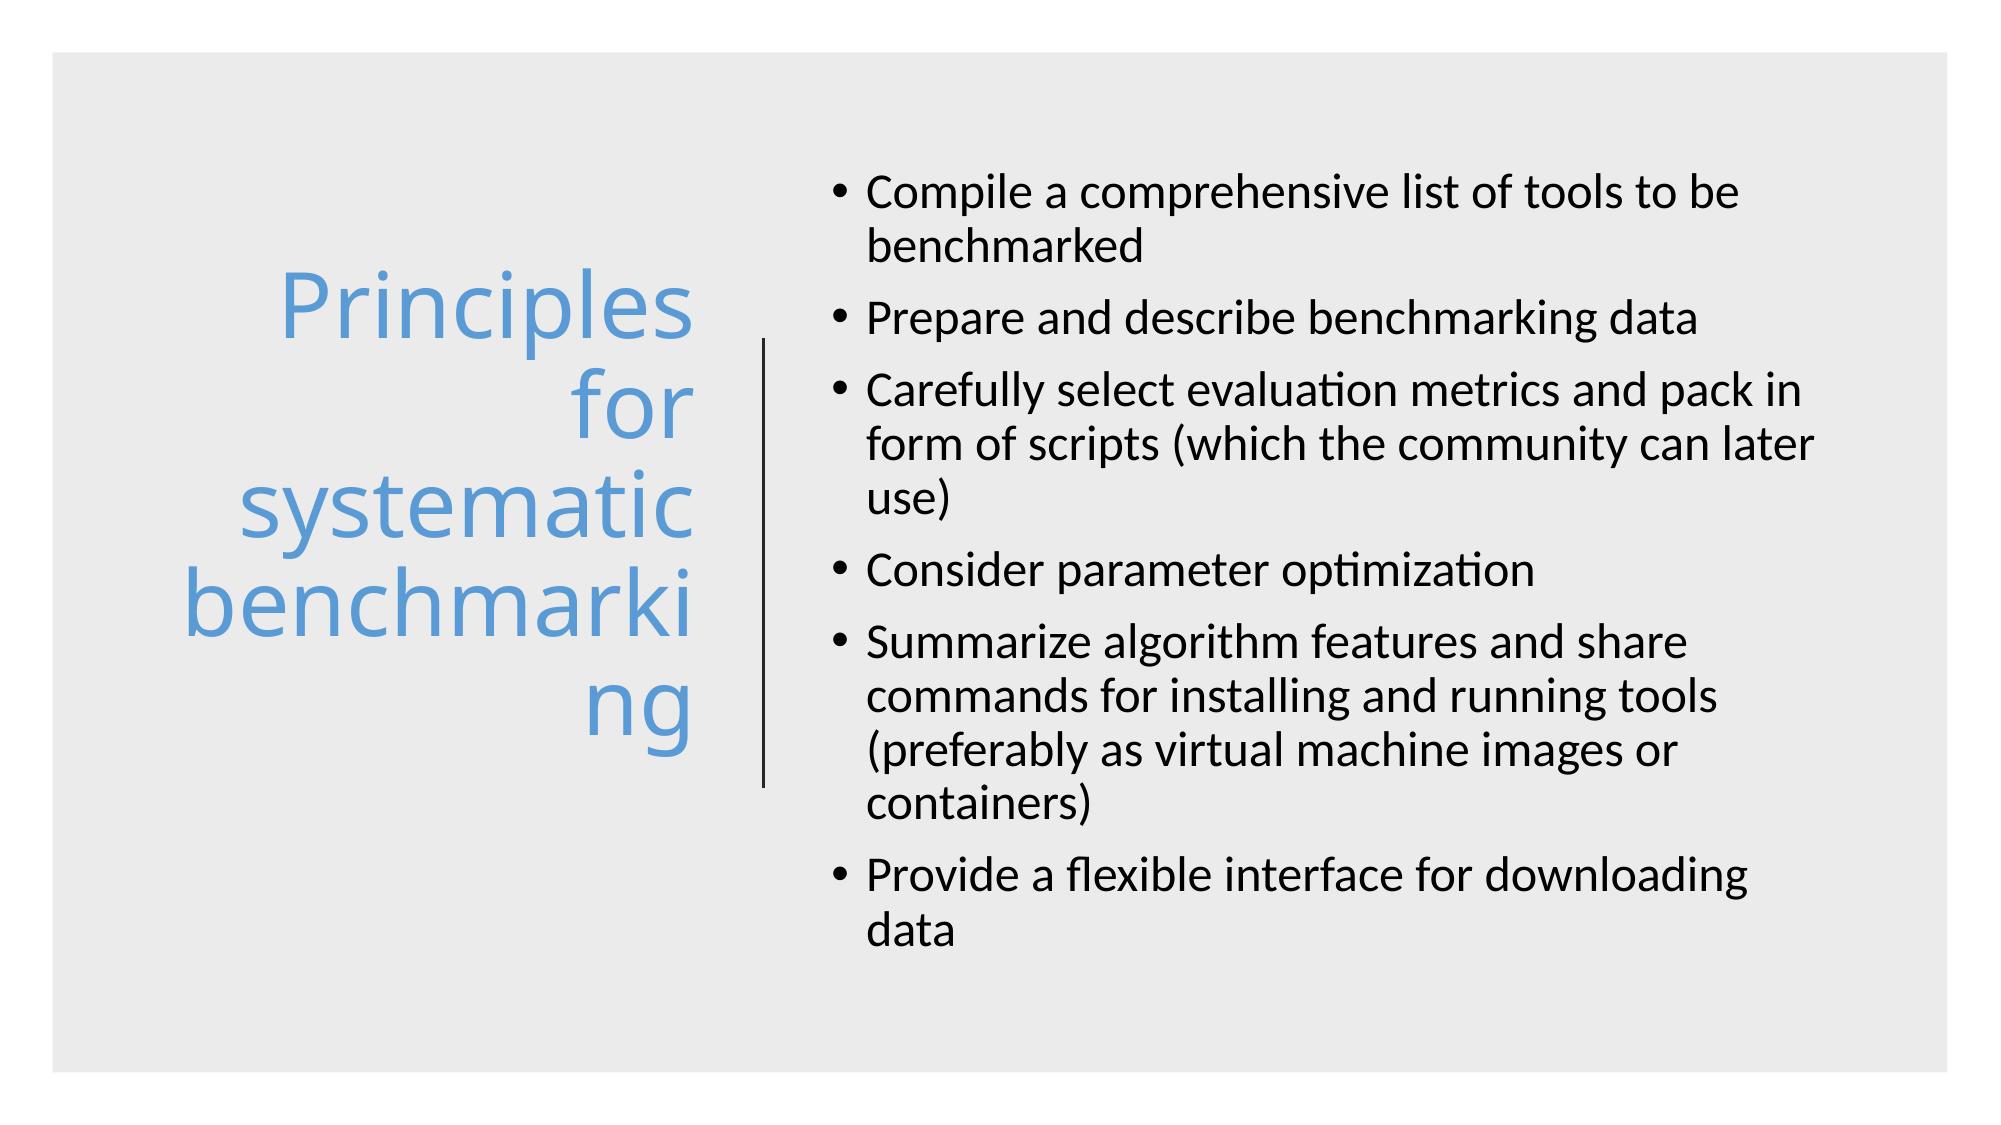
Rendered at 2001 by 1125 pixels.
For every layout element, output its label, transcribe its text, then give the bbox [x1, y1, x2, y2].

title Principles for systematic benchmarking [137, 158, 711, 967]
text_box [52, 51, 1948, 1073]
list Compile a comprehensive list of tools to be benchmarked Prepare and describe benchmarking data Carefully select evaluation metrics and pack in form of scripts (which the community can later use) Consider parameter optimization Summarize algorithm features and share commands for installing and running tools (preferably as virtual machine images or containers) Provide a flexible interface for downloading data [816, 158, 1863, 967]
